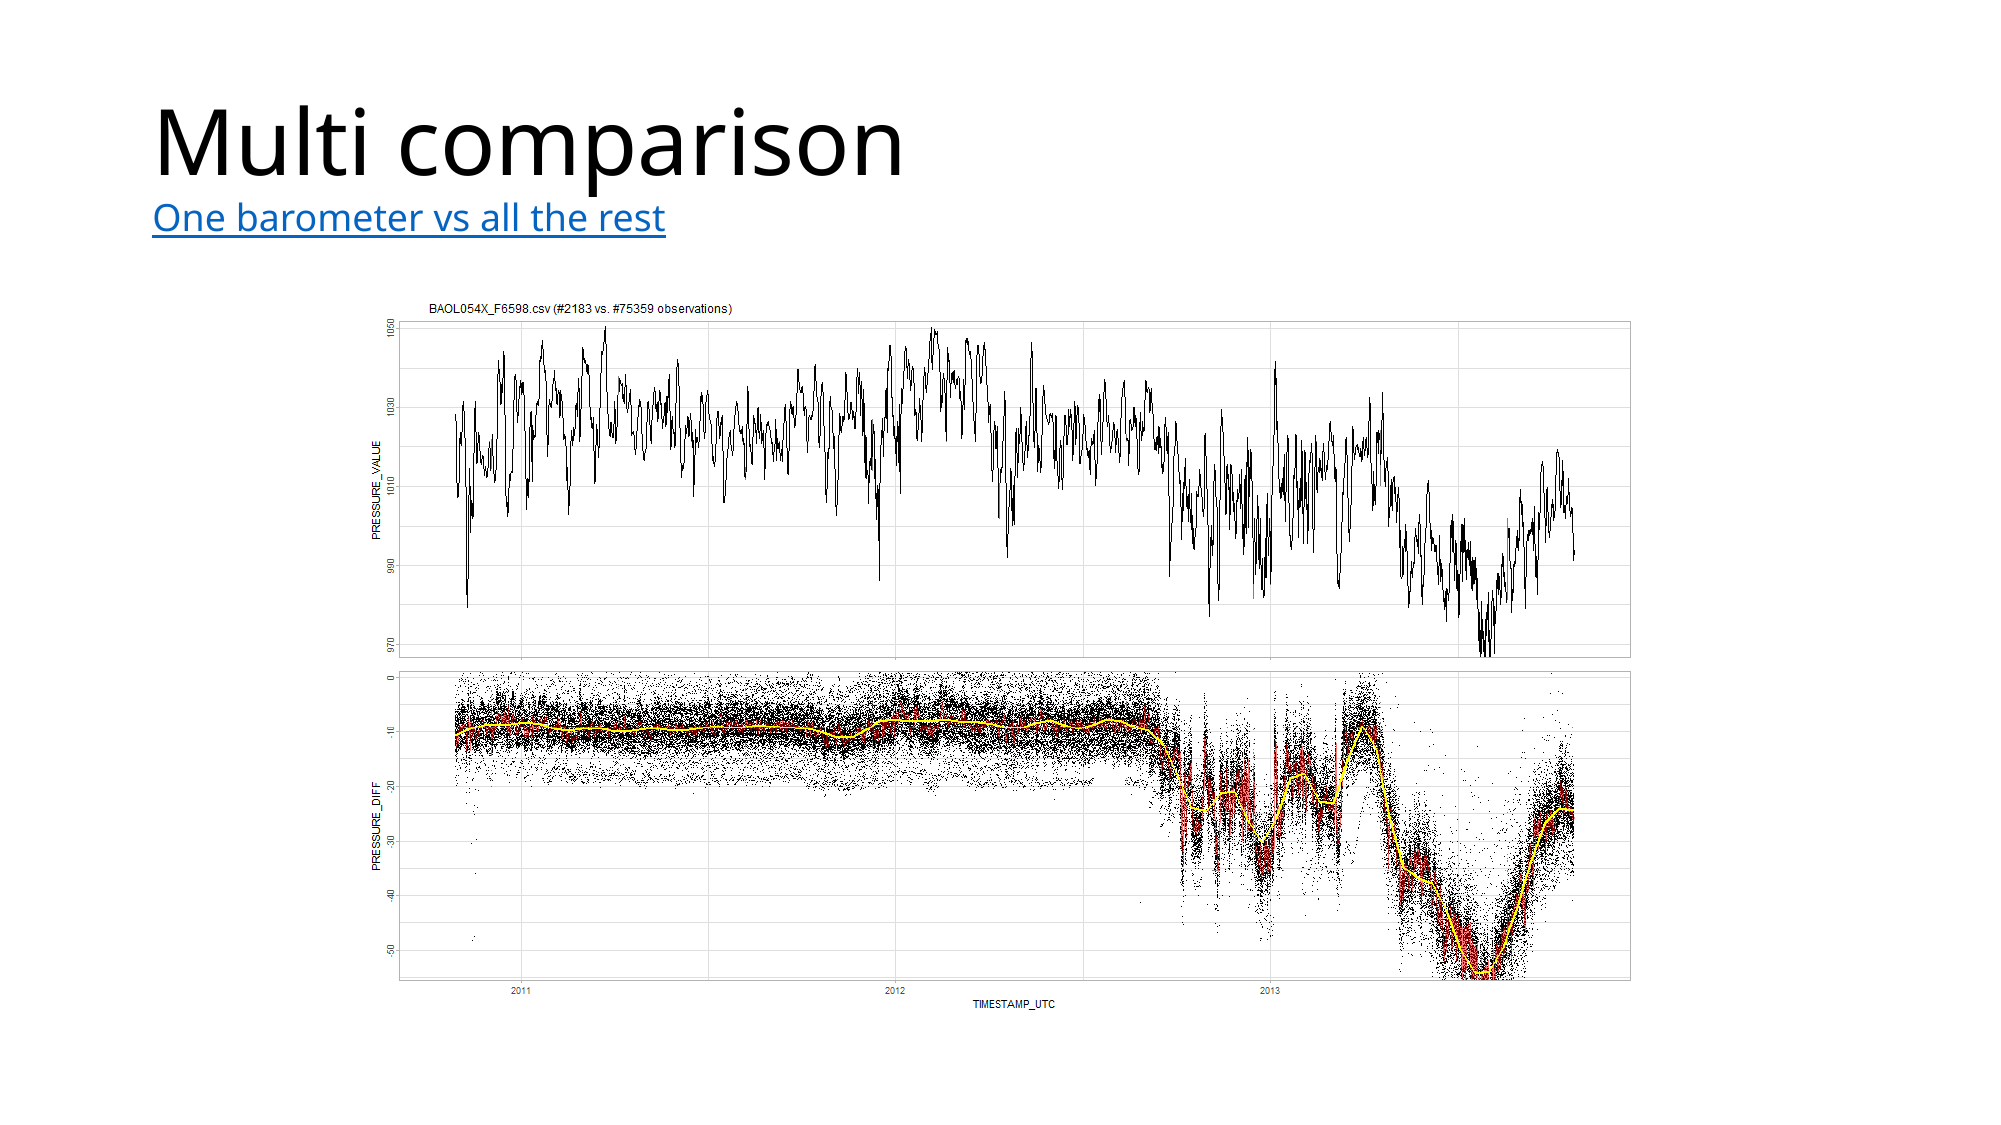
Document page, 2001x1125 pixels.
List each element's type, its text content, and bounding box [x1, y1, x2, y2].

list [365, 299, 1635, 1014]
title Multi comparison One barometer vs all the rest [137, 59, 1863, 278]
